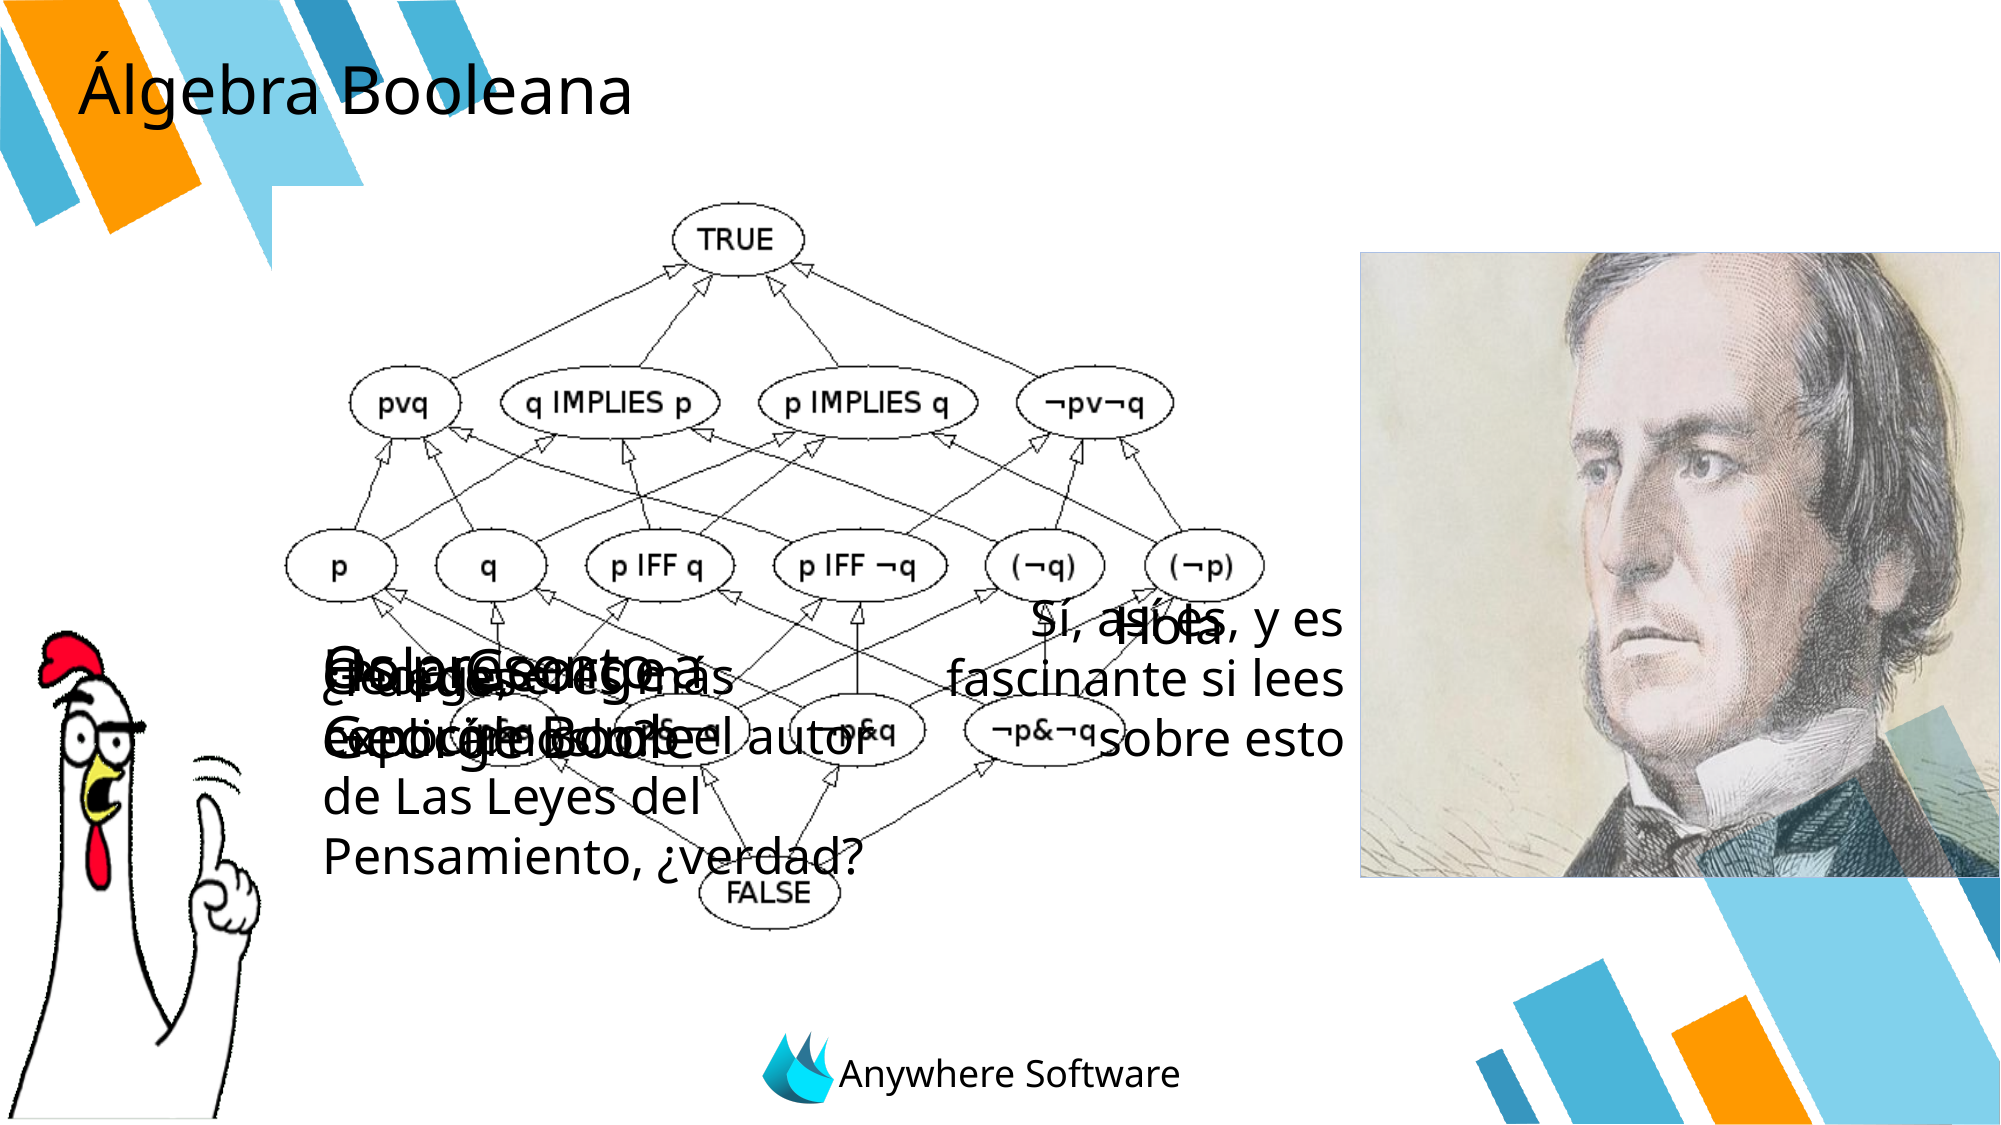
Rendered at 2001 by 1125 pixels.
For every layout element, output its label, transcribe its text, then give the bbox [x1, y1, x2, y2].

title Álgebra Booleana [64, 22, 1863, 165]
picture [0, 0, 2000, 1125]
text_box Sí, así es, y es fascinante si lees sobre esto [1276, 578, 1360, 774]
